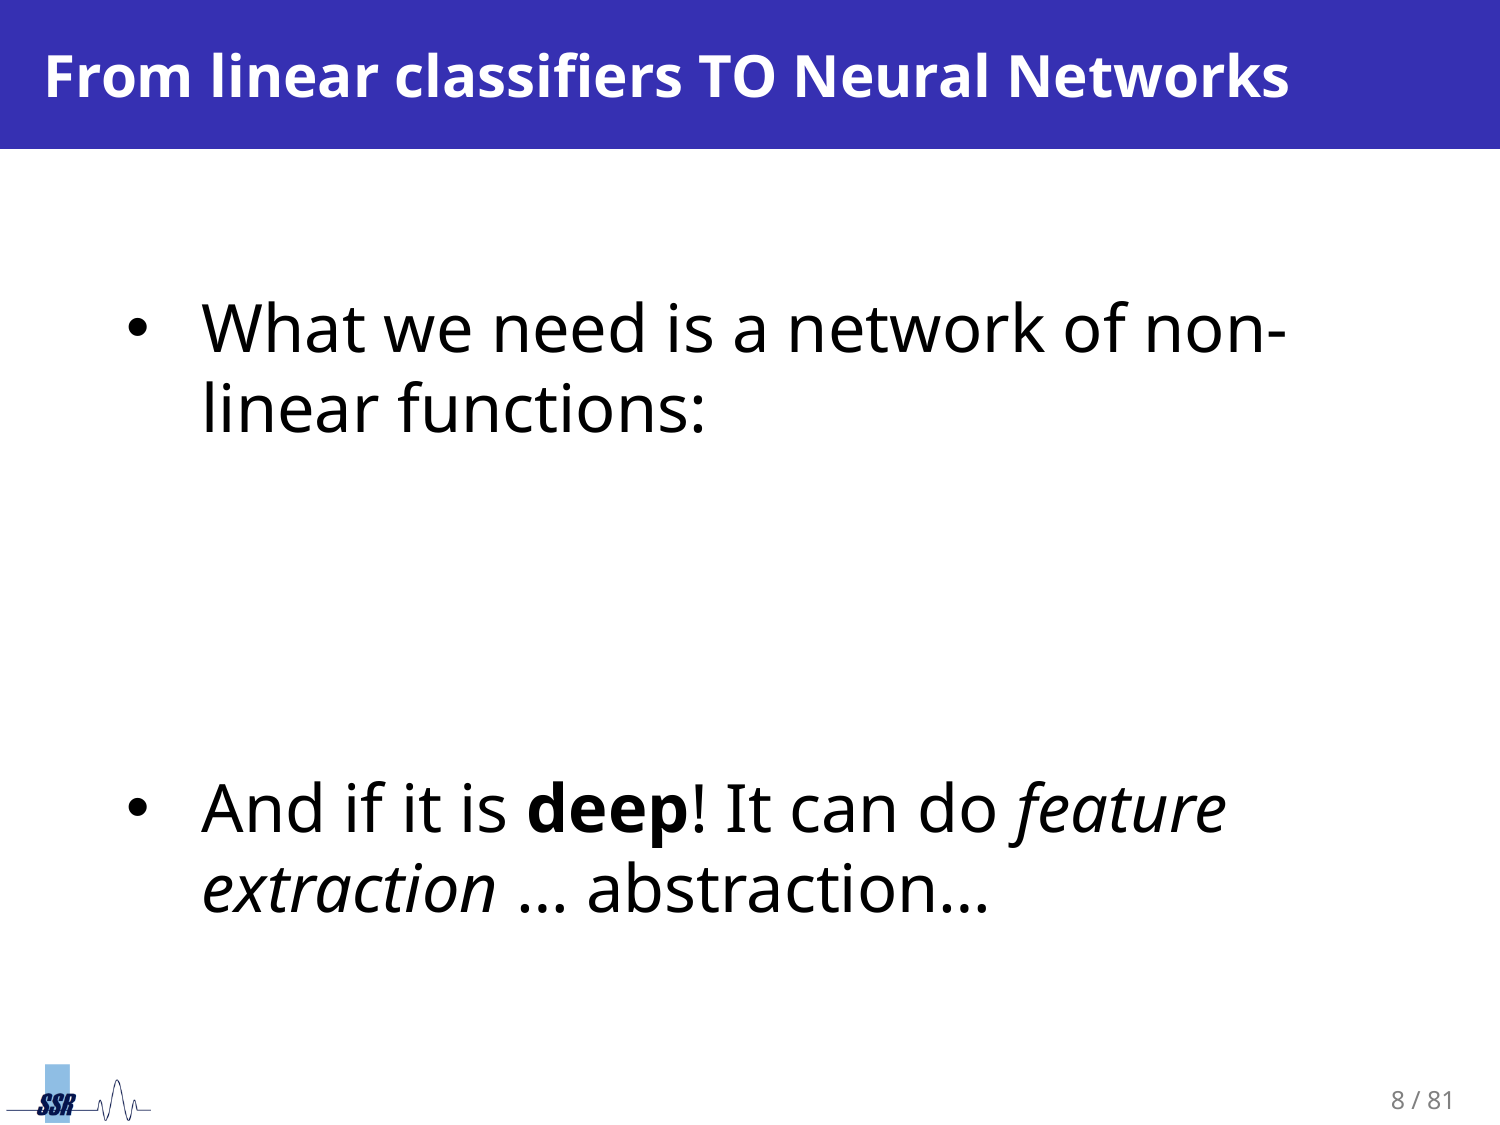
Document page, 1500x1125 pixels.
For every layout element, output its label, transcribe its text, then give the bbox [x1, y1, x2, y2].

picture [1, 1062, 151, 1125]
title From linear classifiers TO Neural Networks [0, 0, 1500, 151]
